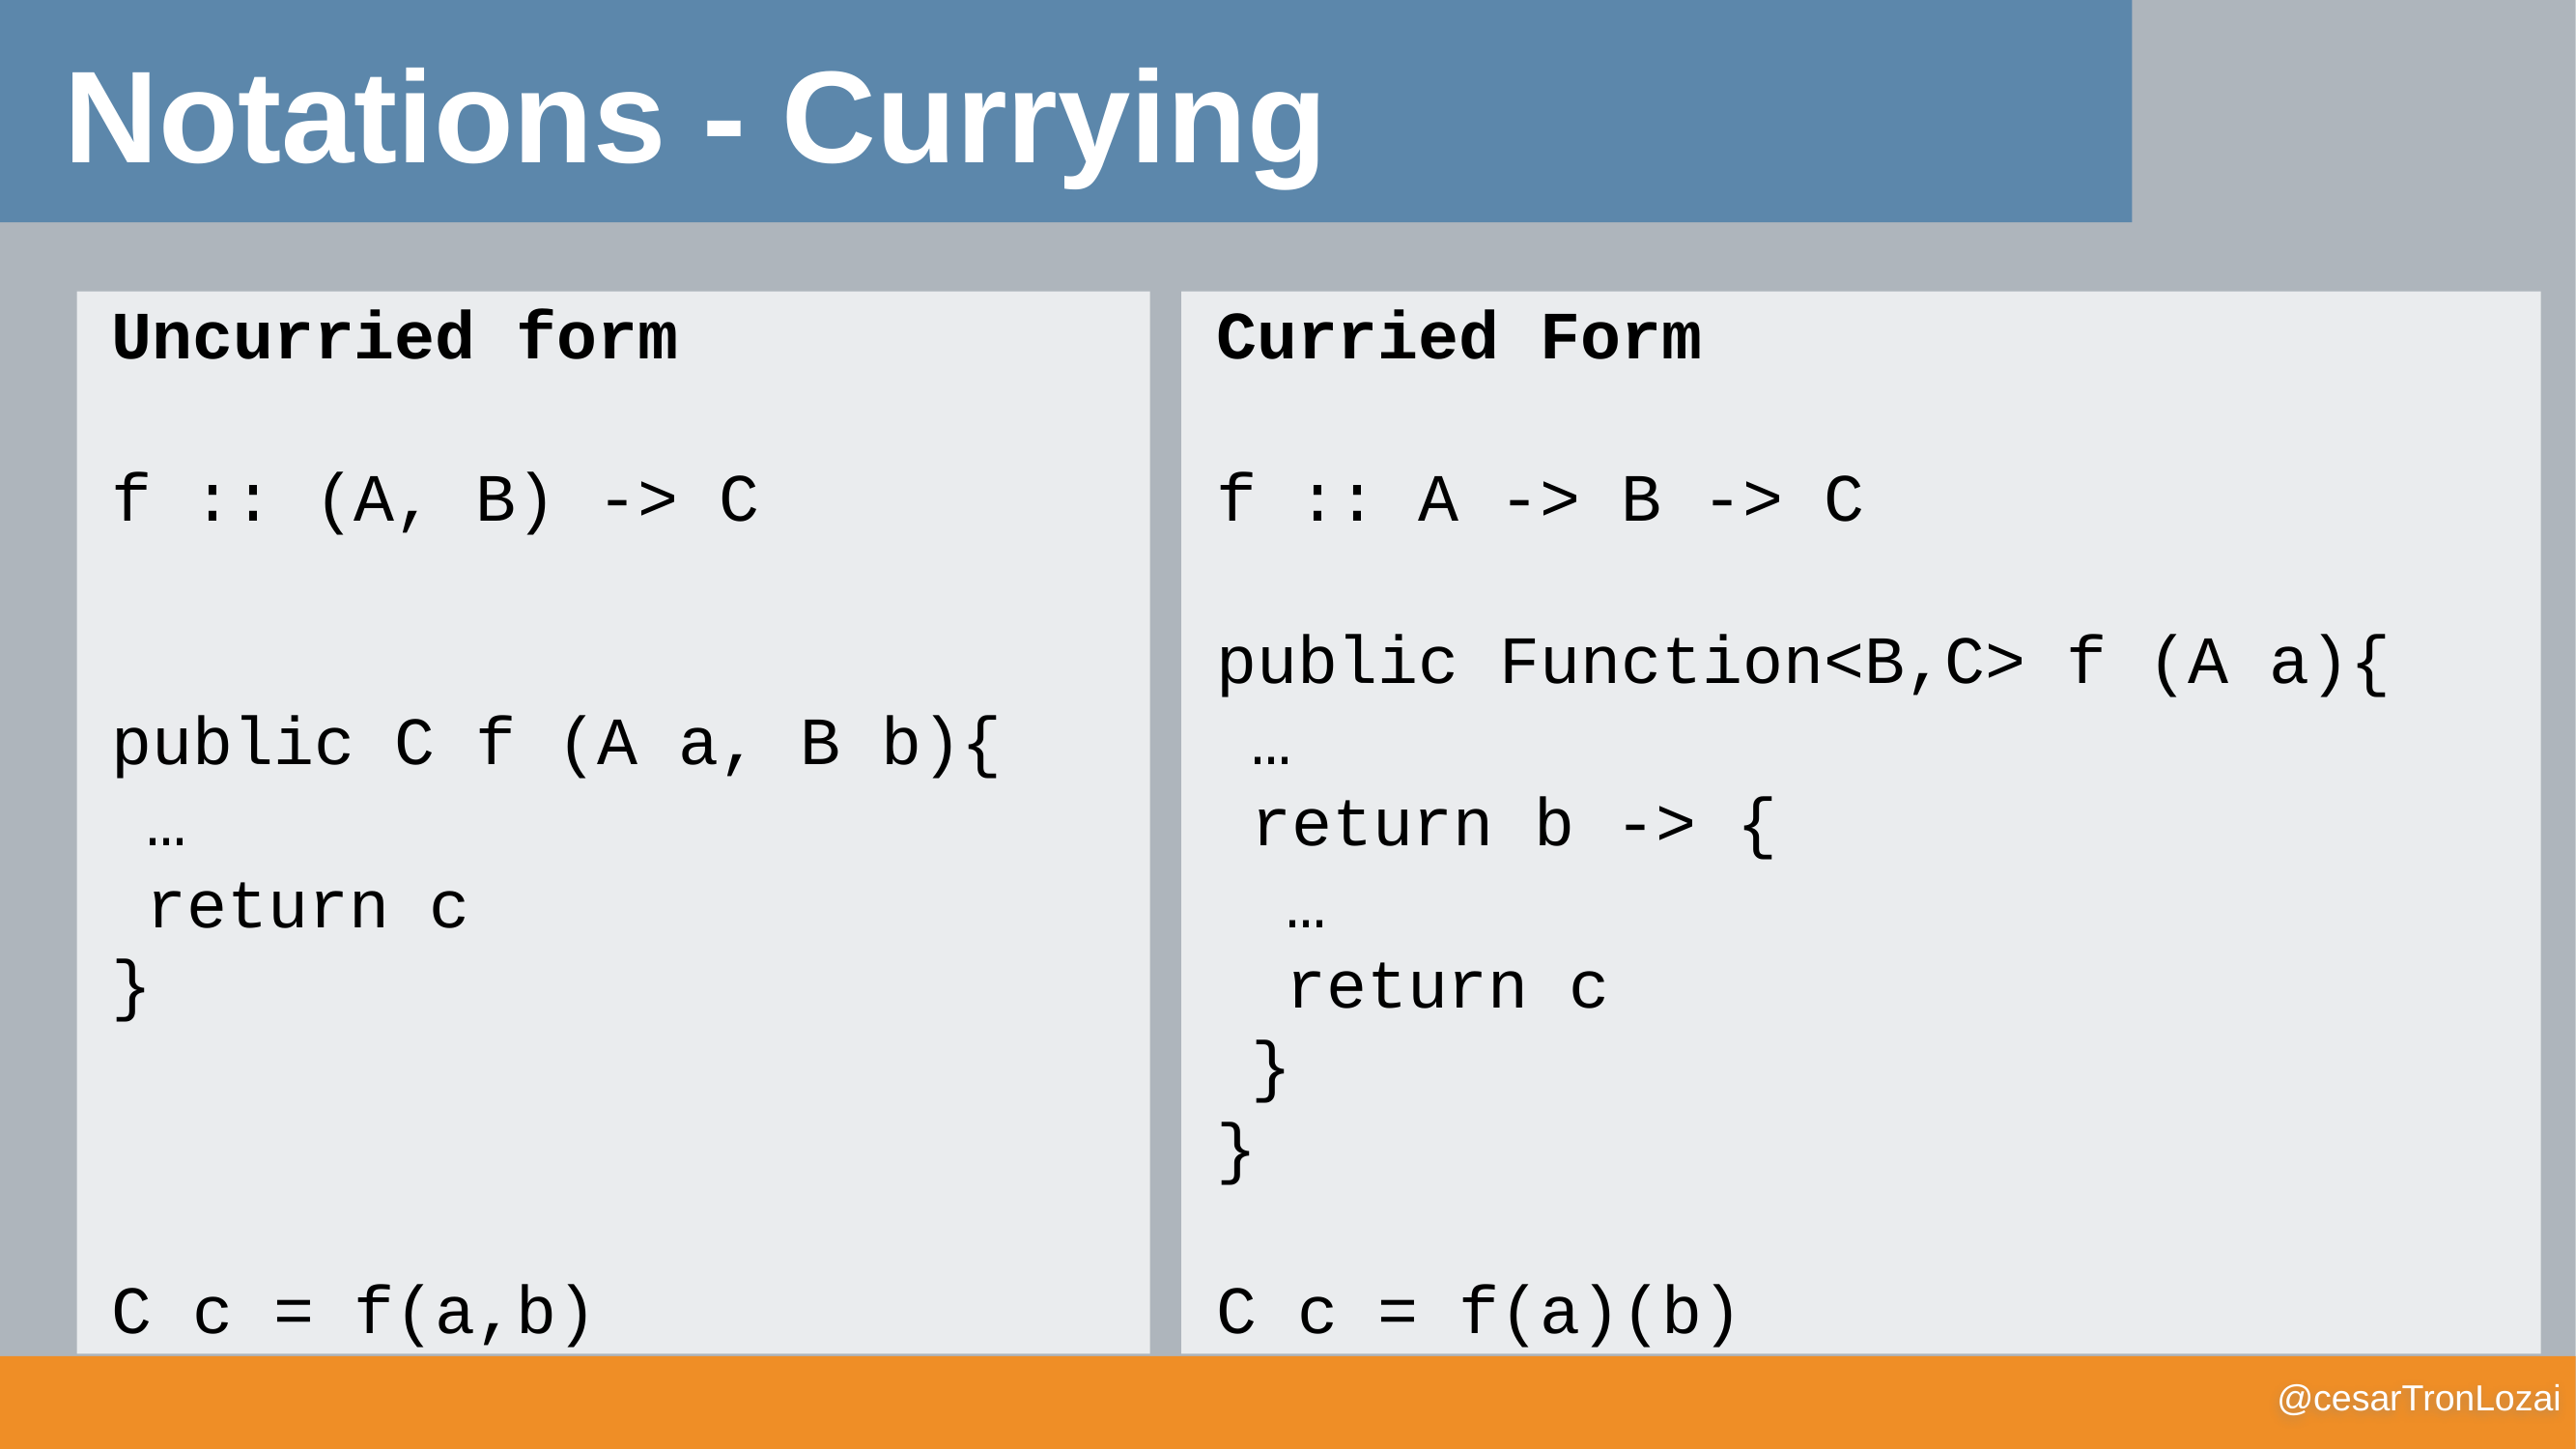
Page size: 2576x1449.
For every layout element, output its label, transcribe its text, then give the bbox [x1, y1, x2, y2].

text_box Uncurried form f :: (A, B) -> C public C f (A a, B b){ … return c } C c = f(a,b) [76, 291, 1150, 1354]
title Notations - Currying [56, 0, 2376, 270]
text_box Curried Form f :: A -> B -> C public Function<B,C> f (A a){ … return b -> { … return c } } C c = f(a)(b) [1181, 291, 2541, 1354]
